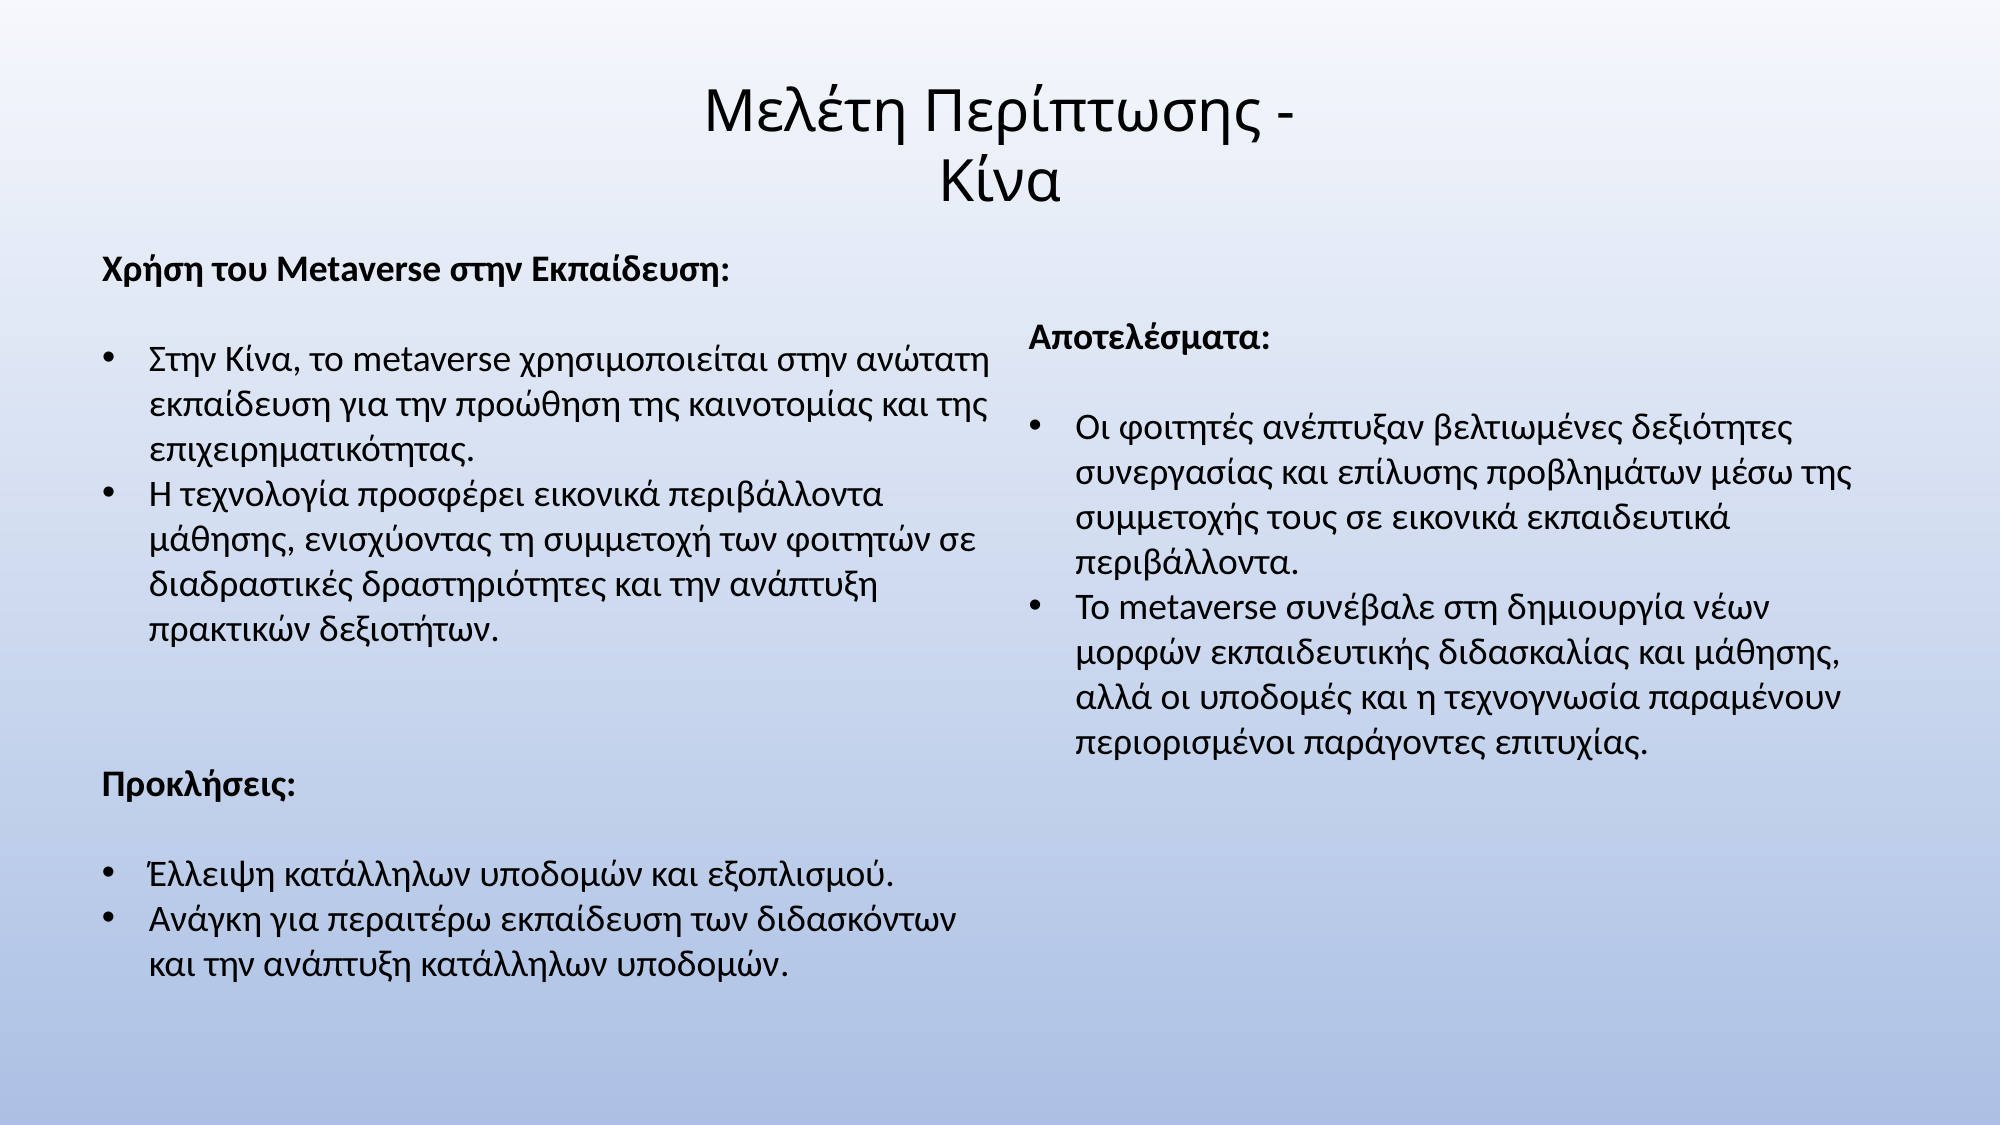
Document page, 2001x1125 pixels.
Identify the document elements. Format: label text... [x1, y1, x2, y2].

text_box Προκλήσεις: Έλλειψη κατάλληλων υποδομών και εξοπλισμού. Ανάγκη για περαιτέρω εκπαίδευση των διδασκόντων και την ανάπτυξη κατάλληλων υποδομών​​. [87, 751, 1000, 1037]
text_box Αποτελέσματα: Οι φοιτητές ανέπτυξαν βελτιωμένες δεξιότητες συνεργασίας και επίλυσης προβλημάτων μέσω της συμμετοχής τους σε εικονικά εκπαιδευτικά περιβάλλοντα. Το metaverse συνέβαλε στη δημιουργία νέων μορφών εκπαιδευτικής διδασκαλίας και μάθησης, αλλά οι υποδομές και η τεχνογνωσία παραμένουν περιορισμένοι παράγοντες επιτυχίας. [1013, 304, 1901, 815]
text_box Χρήση του Metaverse στην Εκπαίδευση: Στην Κίνα, το metaverse χρησιμοποιείται στην ανώτατη εκπαίδευση για την προώθηση της καινοτομίας και της επιχειρηματικότητας. Η τεχνολογία προσφέρει εικονικά περιβάλλοντα μάθησης, ενισχύοντας τη συμμετοχή των φοιτητών σε διαδραστικές δραστηριότητες και την ανάπτυξη πρακτικών δεξιοτήτων. [87, 236, 1014, 747]
text_box Μελέτη Περίπτωσης - Κίνα [662, 65, 1338, 221]
